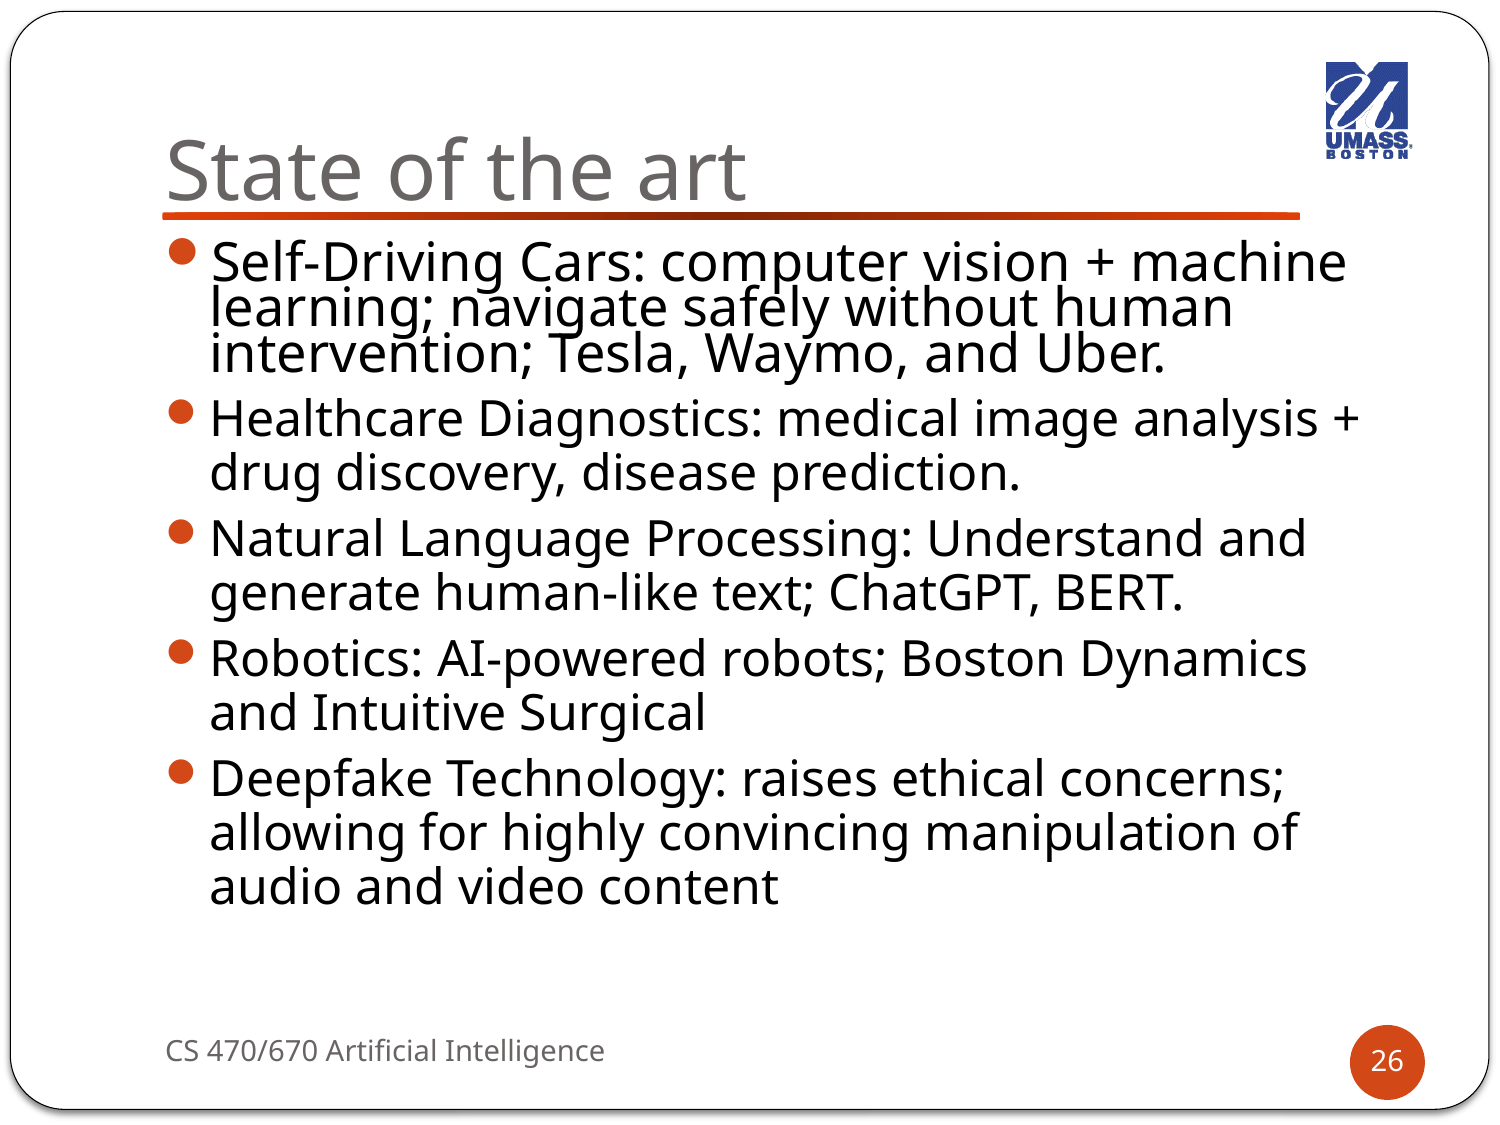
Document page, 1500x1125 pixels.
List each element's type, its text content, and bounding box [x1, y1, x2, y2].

slide_number 26 [1349, 1024, 1425, 1100]
title State of the art [150, 45, 1425, 233]
footer CS 470/670 Artificial Intelligence [150, 1012, 800, 1088]
list Self-Driving Cars: computer vision + machine learning; navigate safely without human intervention; Tesla, Waymo, and Uber. Healthcare Diagnostics: medical image analysis + drug discovery, disease prediction. Natural Language Processing: Understand and generate human-like text; ChatGPT, BERT. Robotics: AI-powered robots; Boston Dynamics and Intuitive Surgical Deepfake Technology: raises ethical concerns; allowing for highly convincing manipulation of audio and video content [150, 237, 1425, 988]
